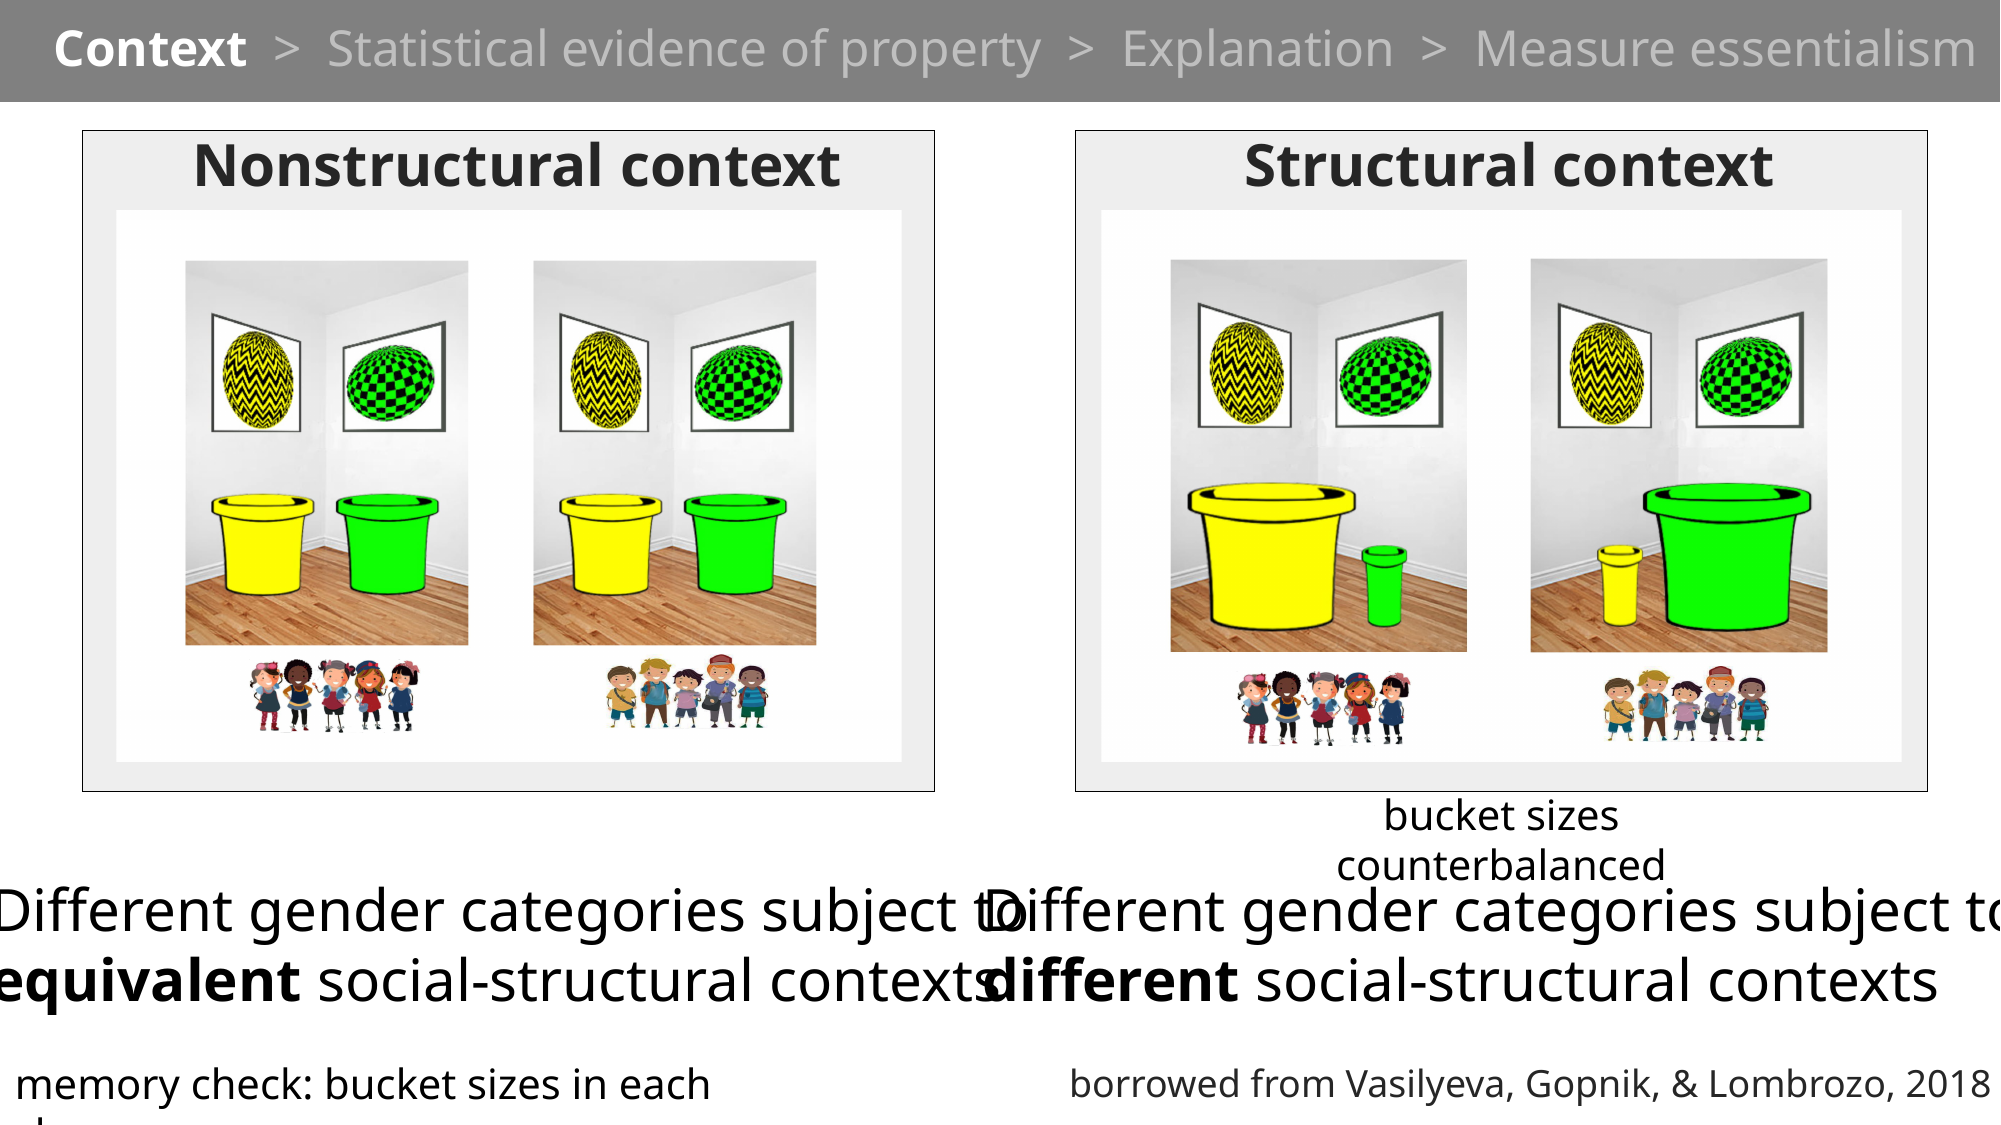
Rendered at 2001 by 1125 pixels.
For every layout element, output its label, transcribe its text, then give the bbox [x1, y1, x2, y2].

picture [1100, 210, 1902, 762]
text_box Nonstructural context [82, 130, 935, 792]
picture [115, 210, 902, 762]
text_box borrowed from Vasilyeva, Gopnik, & Lombrozo, 2018 [825, 1059, 2000, 1120]
text_box memory check: bucket sizes in each classroom [0, 1050, 825, 1125]
text_box Structural context [1075, 130, 1928, 792]
text_box Context > Statistical evidence of property > Explanation > Measure essentialism [0, 0, 2000, 102]
text_box Different gender categories subject to different social-structural contexts [1060, 865, 2000, 1021]
text_box Different gender categories subject to equivalent social-structural contexts [0, 865, 1060, 1021]
text_box bucket sizes counterbalanced [1229, 781, 1774, 897]
